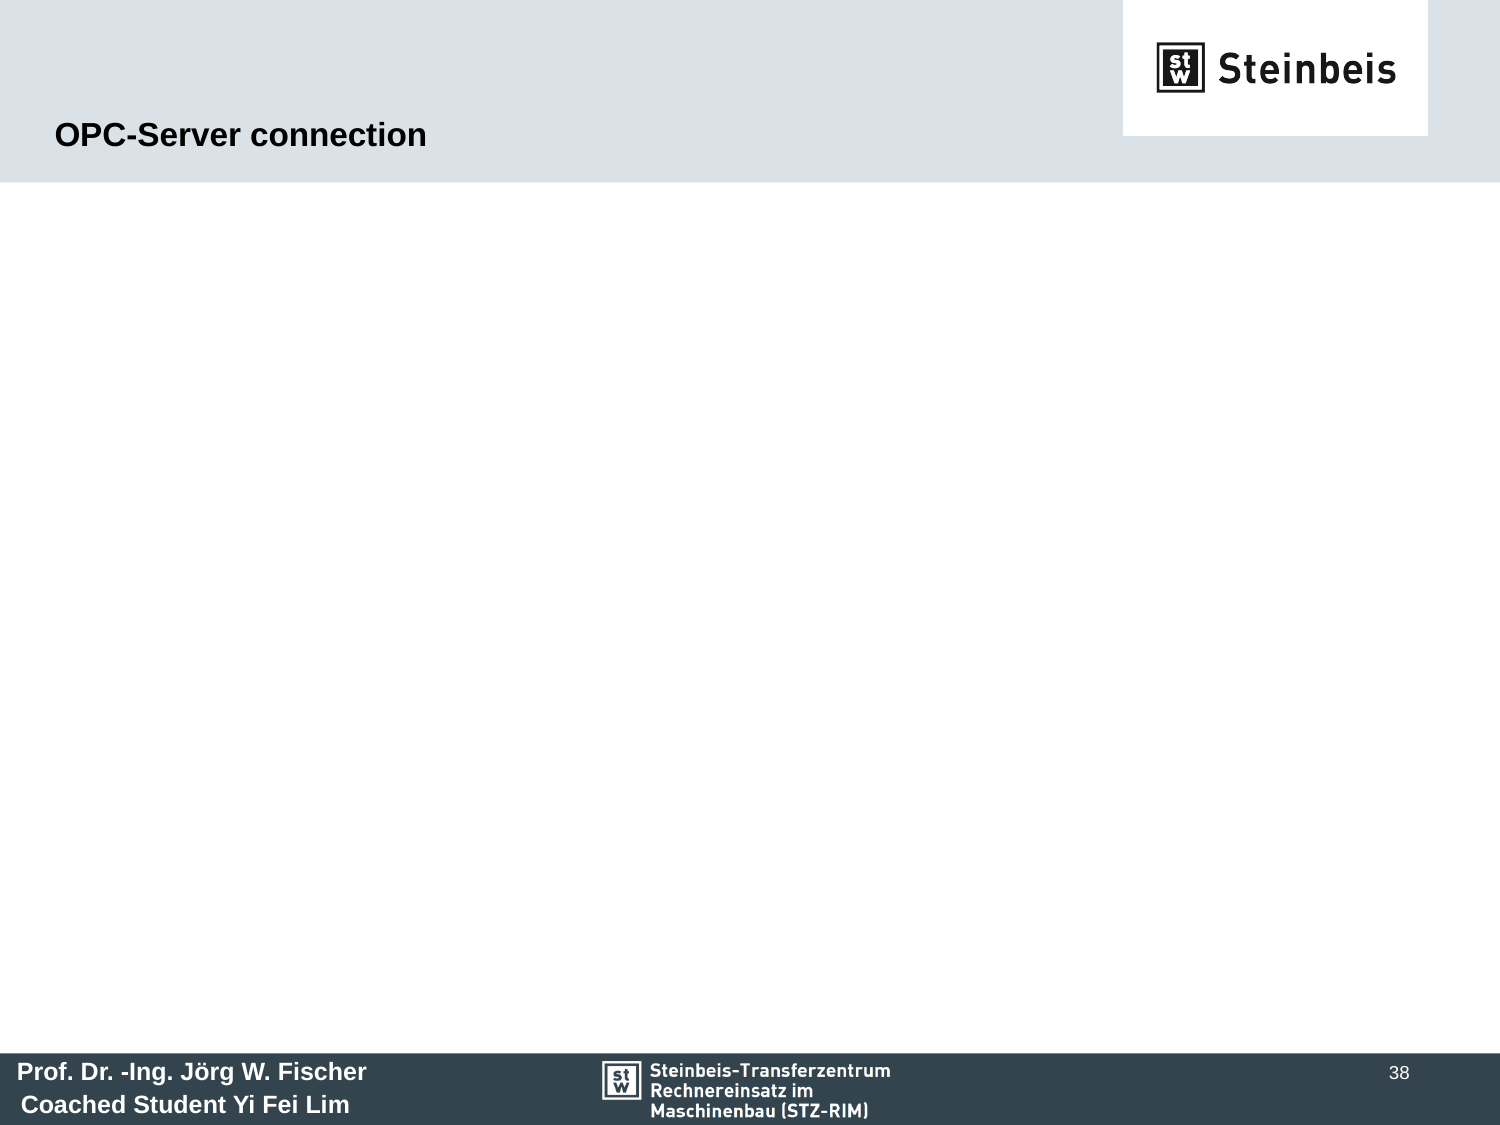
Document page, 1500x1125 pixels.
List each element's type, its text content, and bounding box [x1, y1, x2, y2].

picture [1108, 0, 1444, 143]
title OPC-Server connection [39, 66, 951, 162]
picture [592, 1057, 908, 1121]
slide_number 38 [1074, 1053, 1426, 1125]
